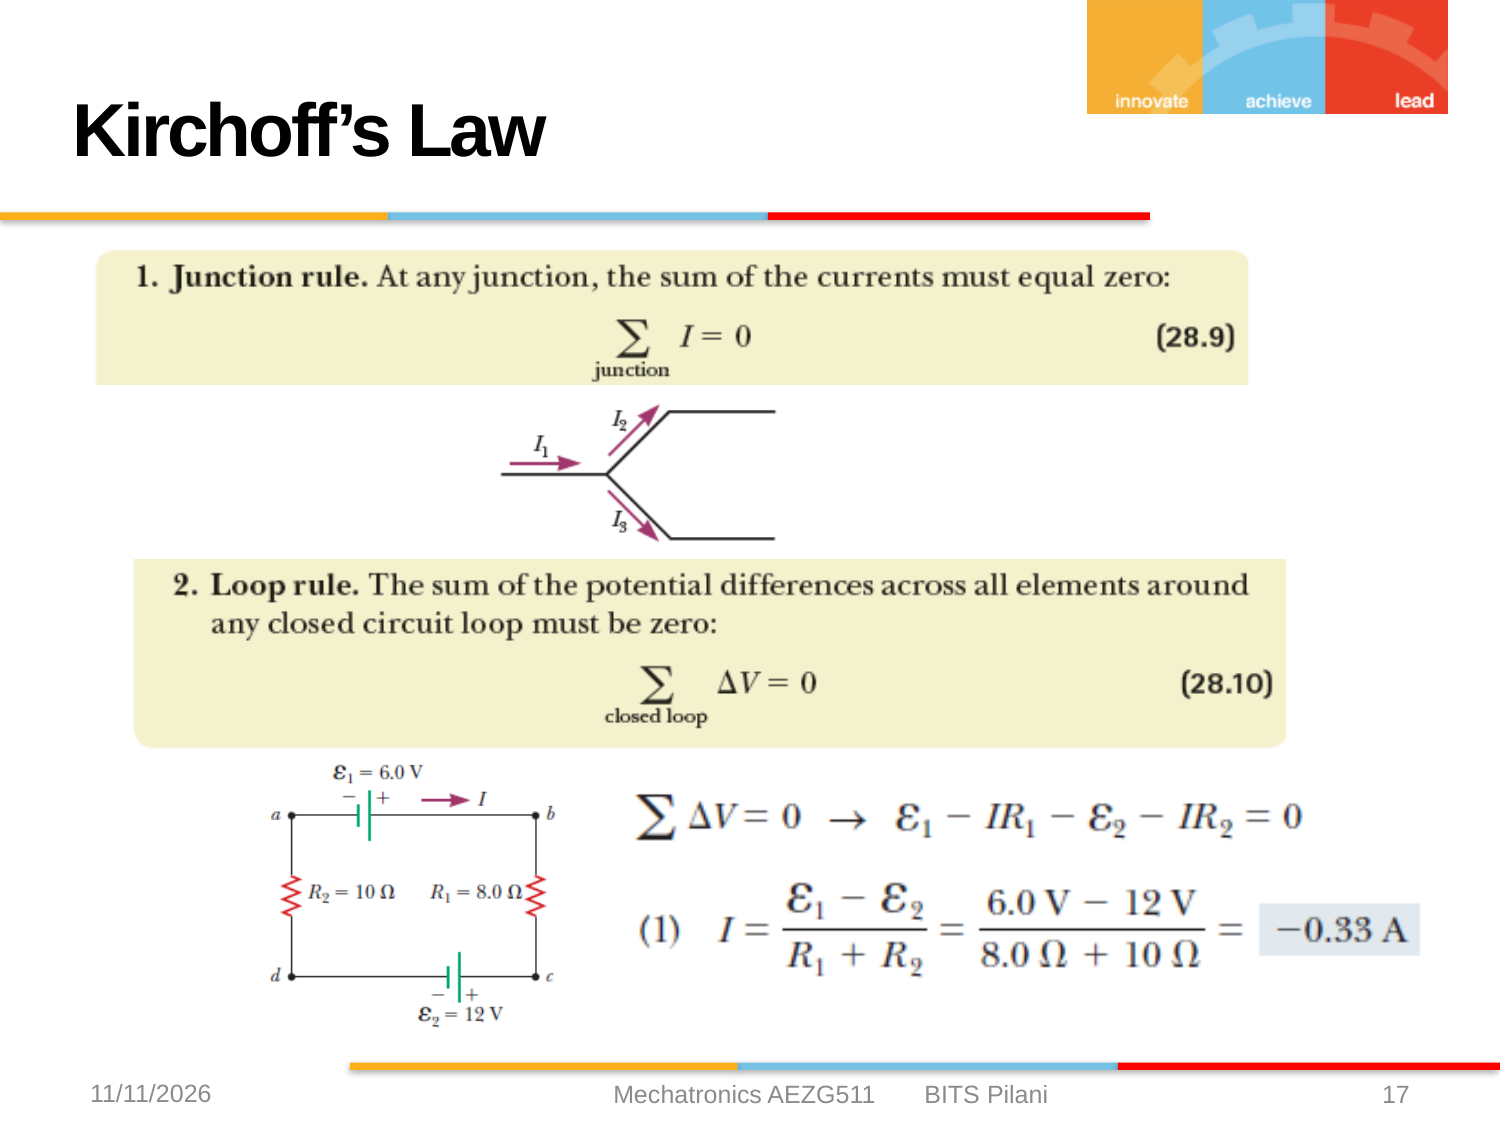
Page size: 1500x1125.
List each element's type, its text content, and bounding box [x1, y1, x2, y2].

title Kirchoff’s Law [57, 33, 1408, 221]
footer Mechatronics AEZG511 BITS Pilani [474, 1062, 1188, 1125]
picture [599, 777, 1450, 988]
picture [1087, 0, 1448, 114]
picture [86, 234, 1249, 386]
picture [474, 387, 813, 547]
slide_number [75, 1062, 425, 1123]
slide_number 17 [1250, 1062, 1425, 1125]
picture [124, 559, 1287, 1038]
